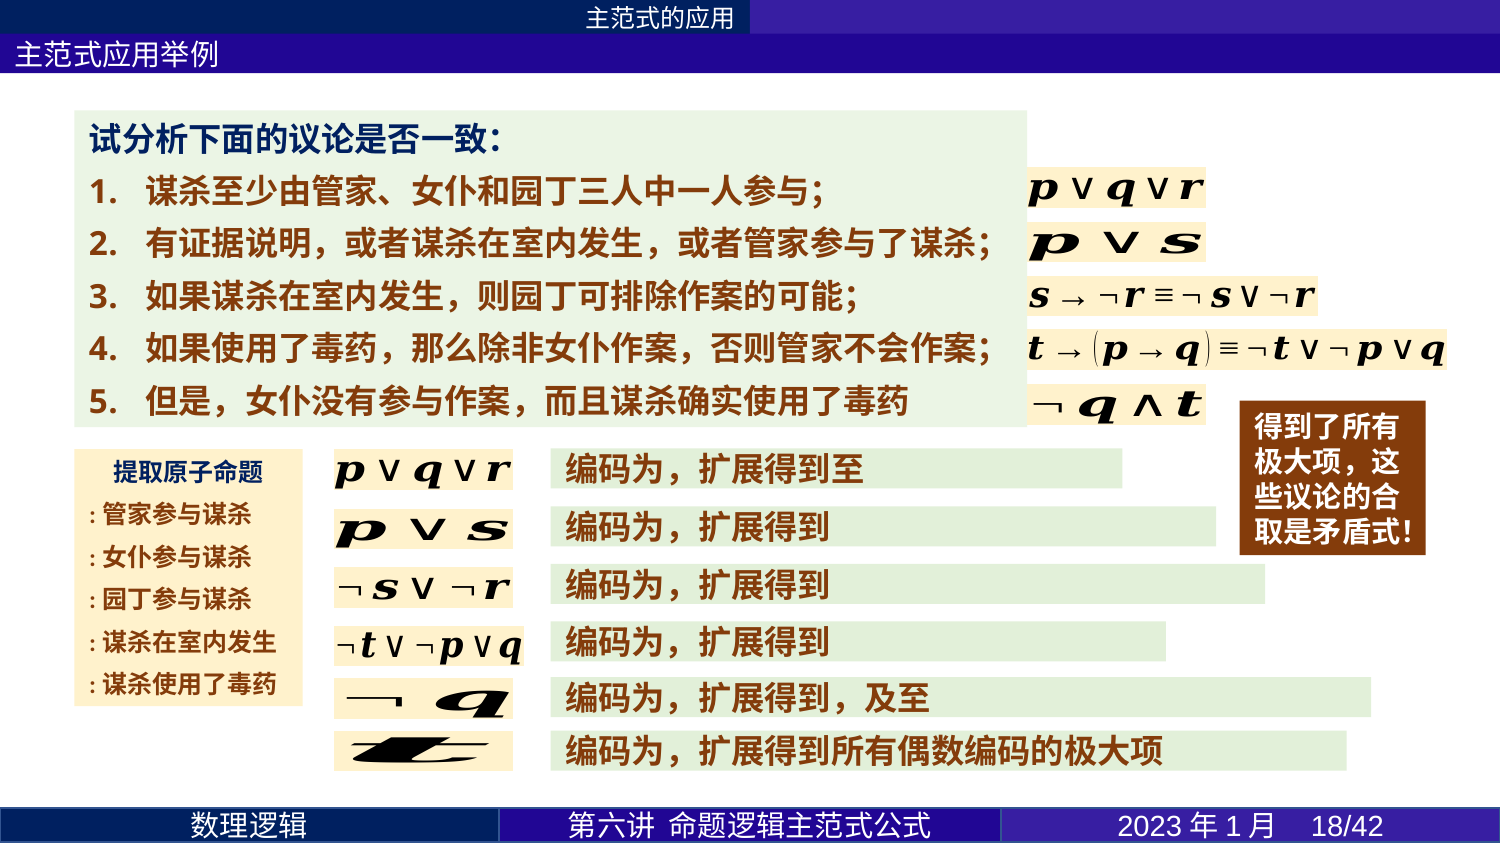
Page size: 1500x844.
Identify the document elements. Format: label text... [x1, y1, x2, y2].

text_box 得到了所有极大项，这些议论的合取是矛盾式！ [1239, 400, 1426, 556]
text_box 第六讲 命题逻辑主范式公式 [498, 807, 1000, 843]
text_box 试分析下面的议论是否一致： 谋杀至少由管家、女仆和园丁三人中一人参与； 有证据说明，或者谋杀在室内发生，或者管家参与了谋杀； 如果谋杀在室内发生，则园丁可排除作案的可能； 如果使用了毒药，那么除非女仆作案，否则管家不会作案； 但是，女仆没有参与作案，而且谋杀确实使用了毒药 [74, 110, 1028, 428]
text_box 2023年1月 18/42 [1000, 807, 1500, 843]
text_box 主范式的应用 [0, 0, 749, 33]
text_box [749, 0, 1500, 33]
text_box 主范式应用举例 [0, 33, 1500, 74]
text_box 数理逻辑 [0, 807, 498, 843]
